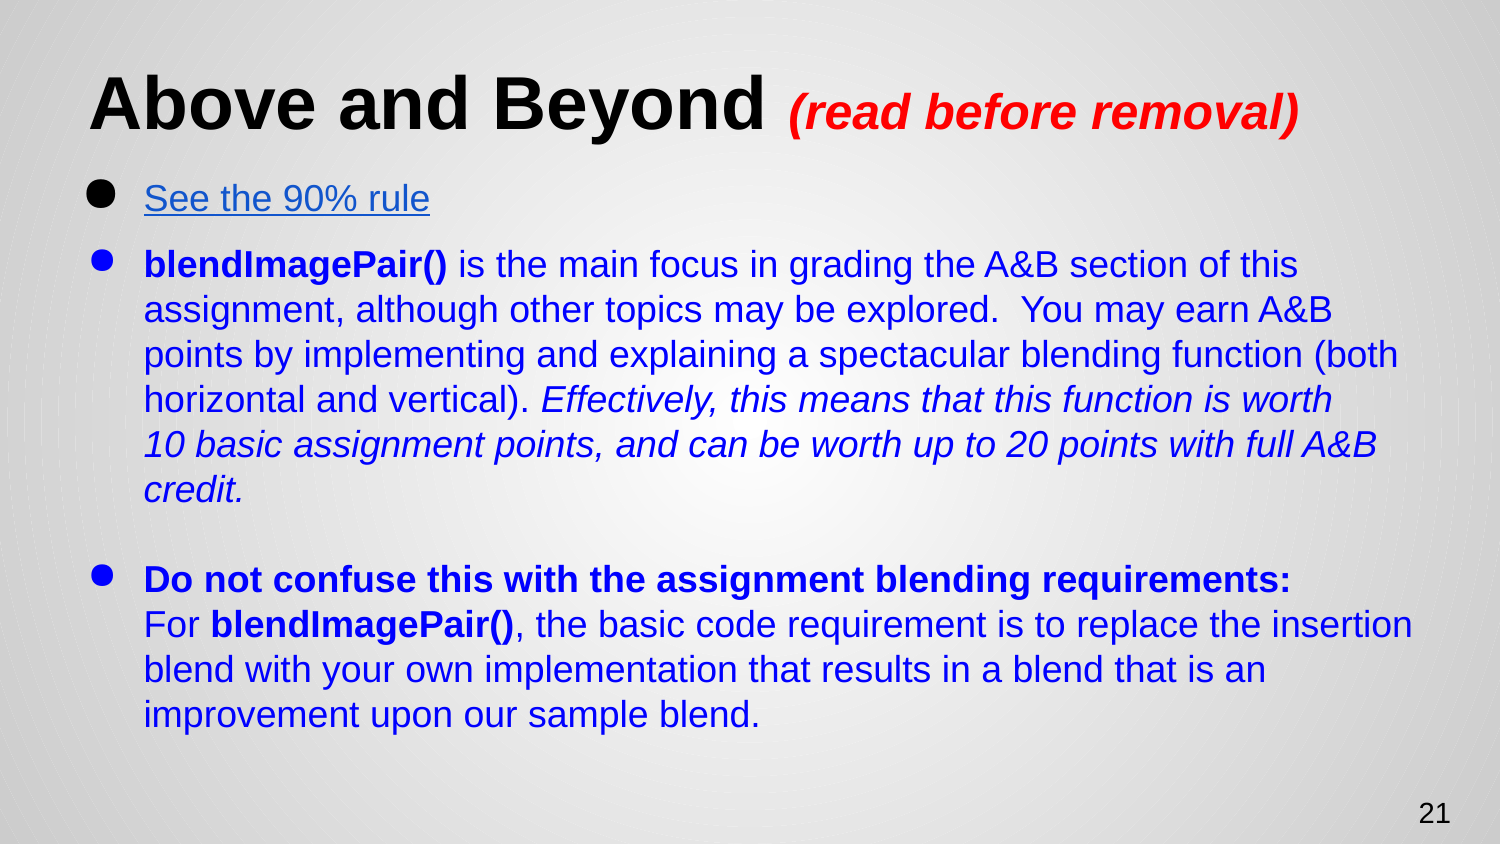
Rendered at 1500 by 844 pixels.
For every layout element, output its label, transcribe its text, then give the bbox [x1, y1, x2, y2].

title Above and Beyond (read before removal) [73, 18, 1424, 159]
slide_number 21 [1403, 779, 1494, 844]
list See the 90% rule blendImagePair() is the main focus in grading the A&B section of this assignment, although other topics may be explored. You may earn A&B points by implementing and explaining a spectacular blending function (both horizontal and vertical). Effectively, this means that this function is worth 10 basic assignment points, and can be worth up to 20 points with full A&B credit. Do not confuse this with the assignment blending requirements: For blendImagePair(), the basic code requirement is to replace the insertion blend with your own implementation that results in a blend that is an improvement upon our sample blend. [53, 159, 1444, 799]
